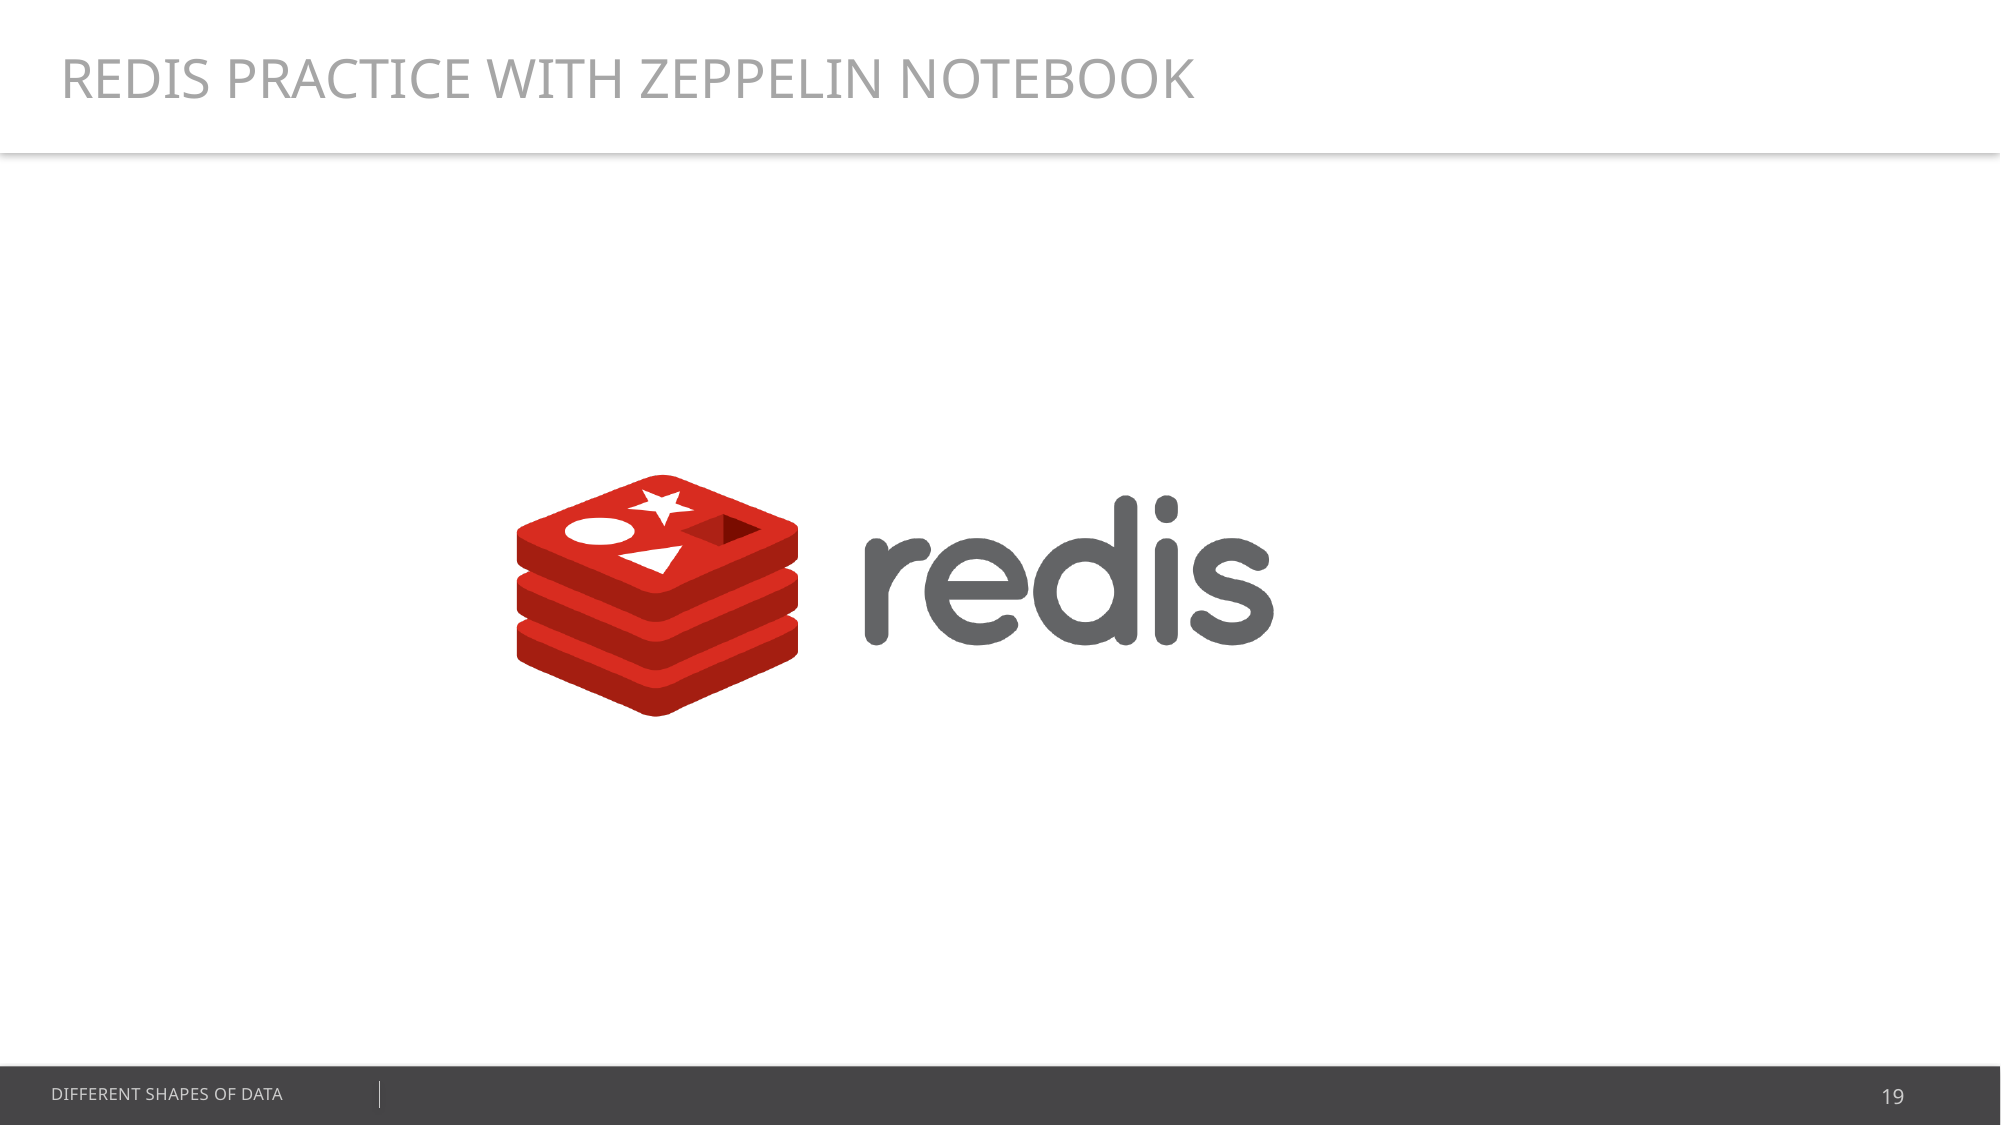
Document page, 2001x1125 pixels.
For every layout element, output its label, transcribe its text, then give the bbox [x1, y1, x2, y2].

list REDIS PRACTICE WITH ZEPPELIN NOTEBOOK [0, 0, 2000, 153]
picture [508, 466, 1281, 726]
